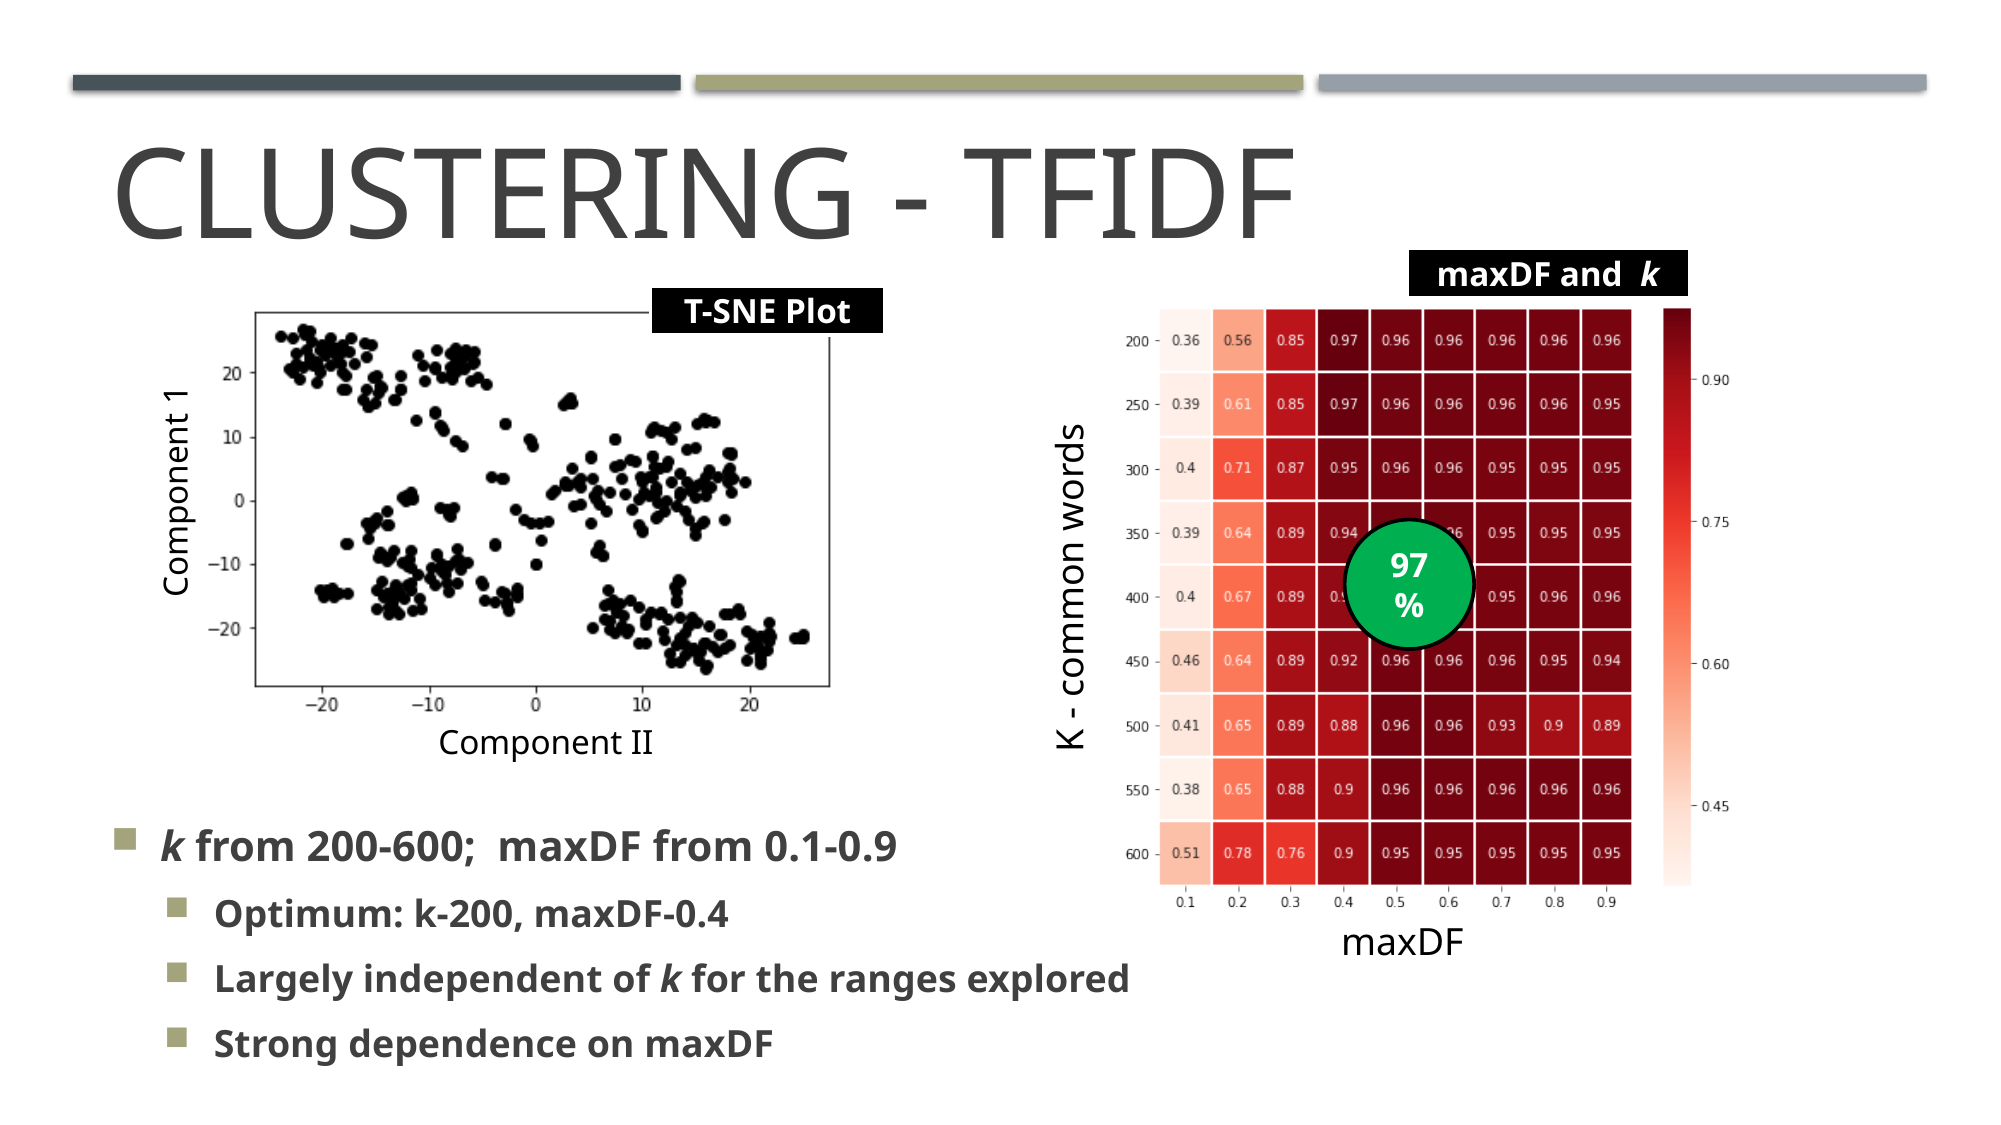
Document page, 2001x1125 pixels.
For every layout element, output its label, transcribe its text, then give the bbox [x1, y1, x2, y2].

text_box Component 1 [146, 370, 188, 613]
text_box maxDF and k [1405, 247, 1691, 293]
text_box Component II [423, 736, 669, 769]
picture [194, 295, 846, 728]
text_box T-SNE Plot [649, 284, 886, 337]
text_box Clustering - tfIDF [95, 76, 1905, 272]
text_box K - common words [1038, 408, 1099, 767]
list k from 200-600; maxDF from 0.1-0.9 Optimum: k-200, maxDF-0.4 Largely independent of k for the ranges explored Strong dependence on maxDF [95, 763, 1786, 1122]
picture [1114, 295, 1739, 919]
text_box maxDF [1326, 927, 1479, 971]
